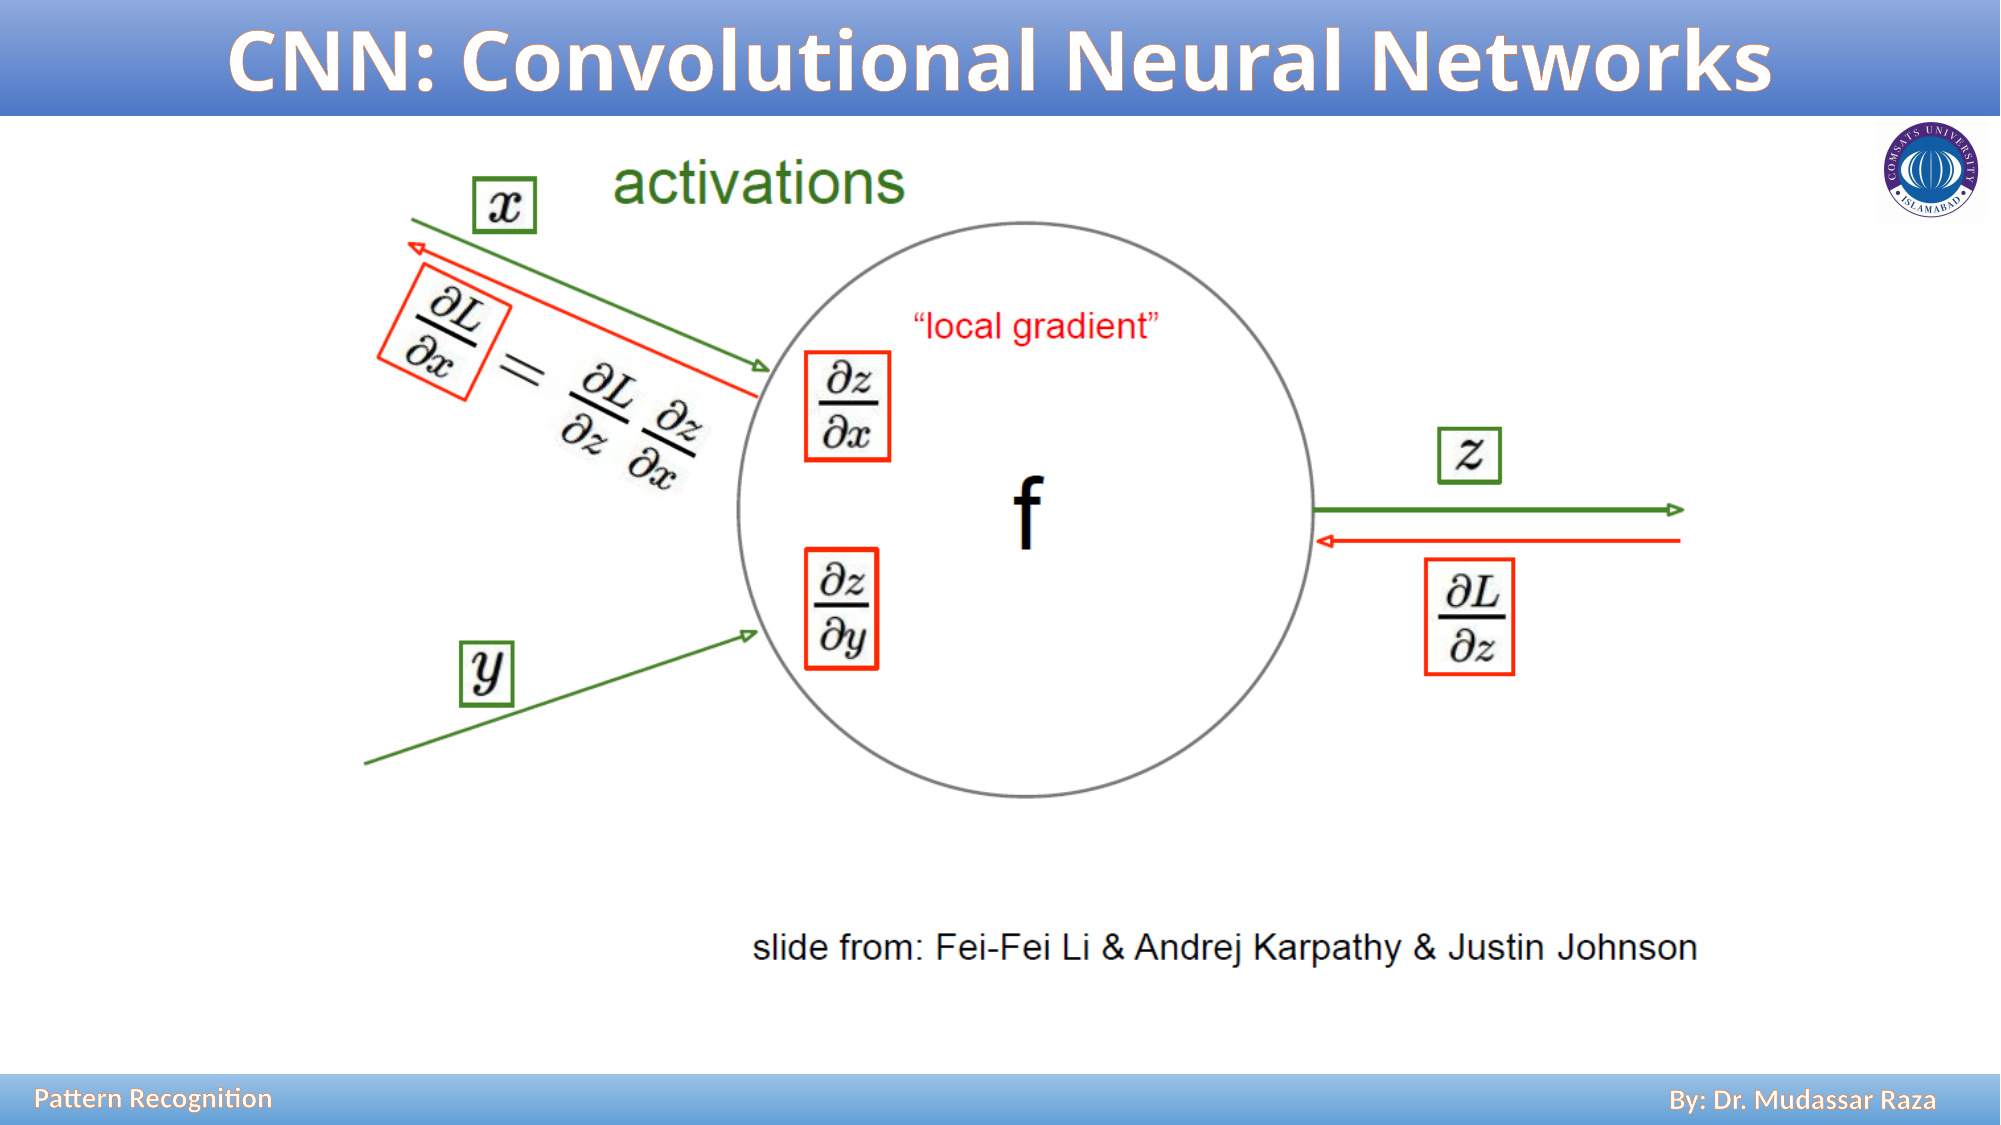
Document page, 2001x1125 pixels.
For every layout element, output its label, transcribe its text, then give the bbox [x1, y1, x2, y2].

text_box CNN: Convolutional Neural Networks [0, 0, 2000, 115]
picture [249, 142, 1750, 983]
picture [1877, 116, 1985, 223]
